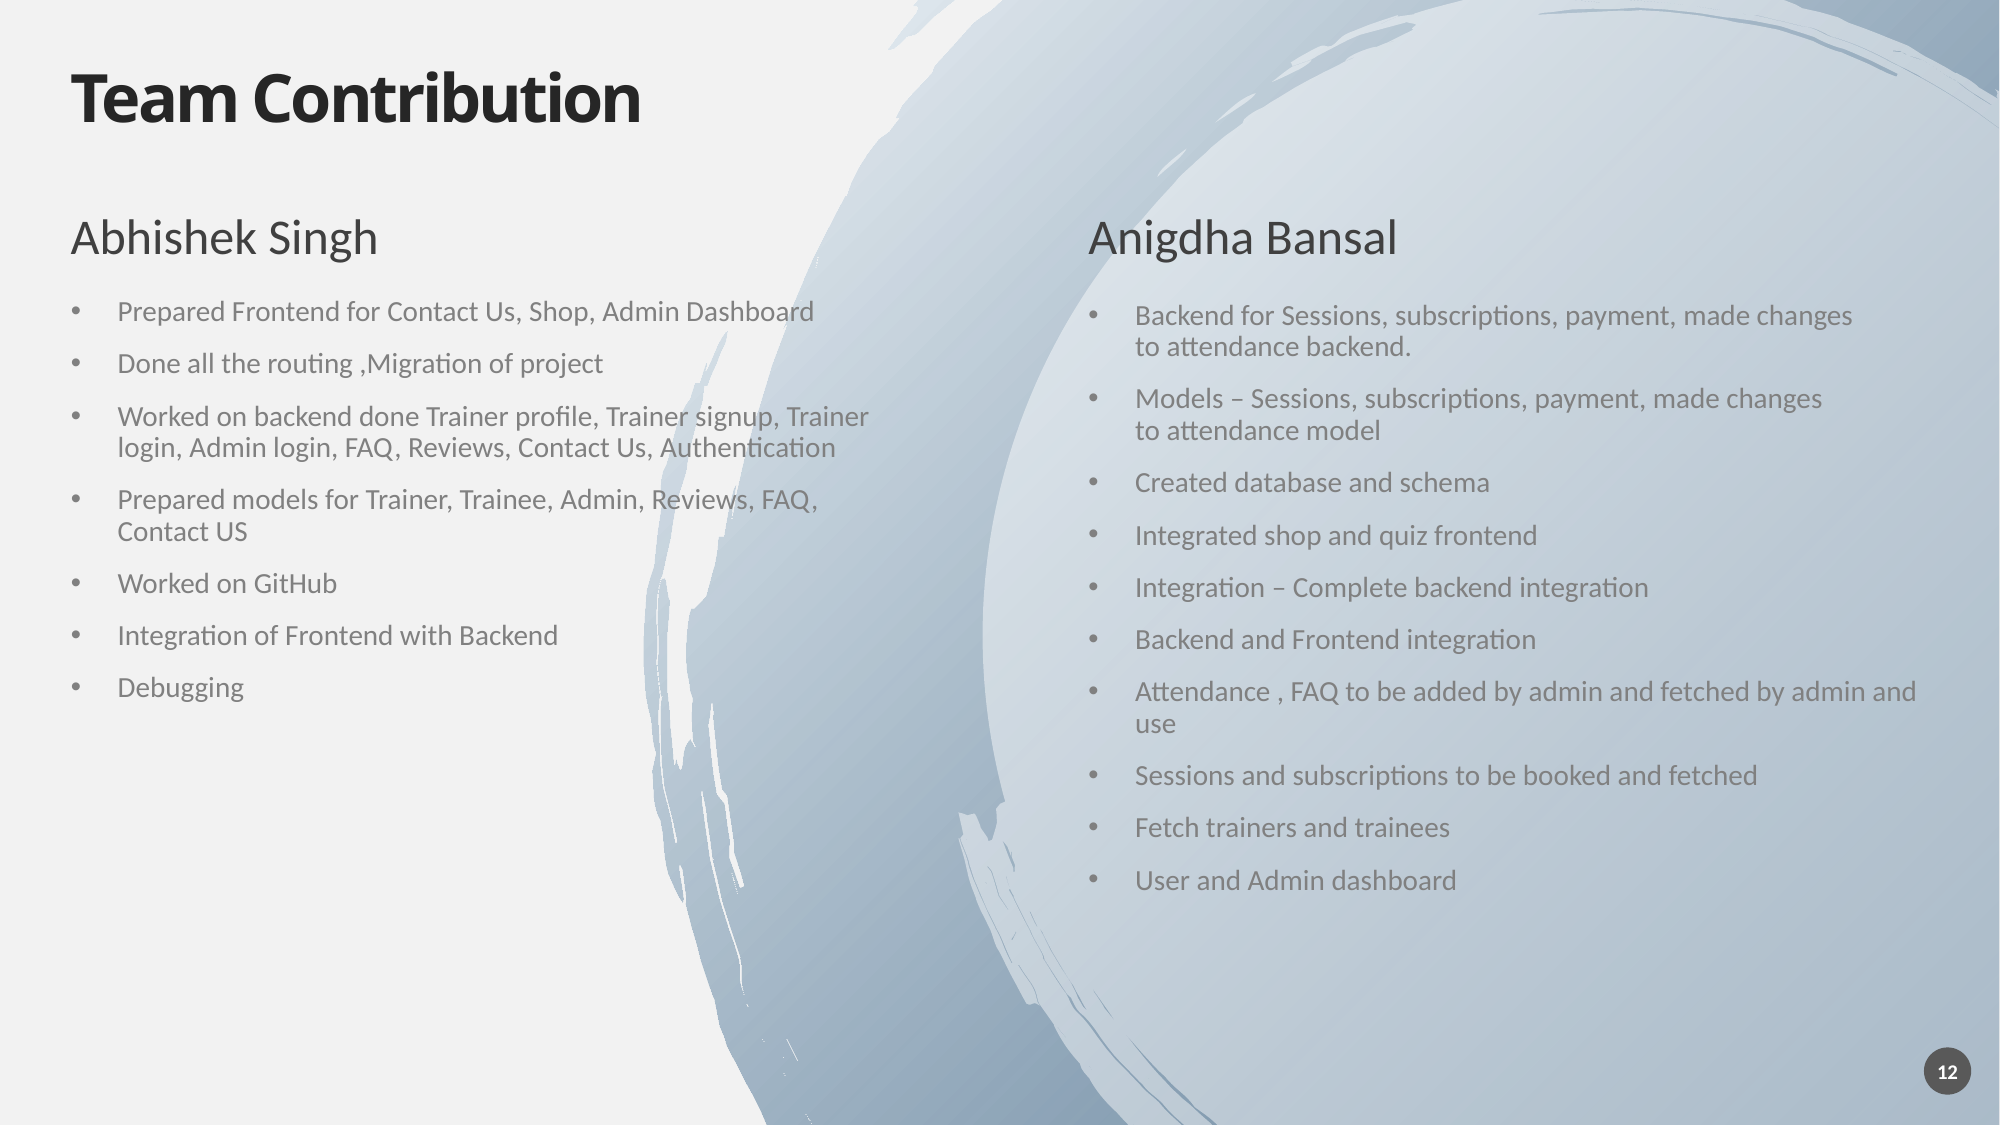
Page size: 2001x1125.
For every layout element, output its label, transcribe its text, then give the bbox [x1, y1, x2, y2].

list Backend for Sessions, subscriptions, payment, made changes to attendance backend. Models – Sessions, subscriptions, payment, made changes to attendance model Created database and schema Integrated shop and quiz frontend Integration – Complete backend integration Backend and Frontend integration Attendance , FAQ to be added by admin and fetched by admin and use Sessions and subscriptions to be booked and fetched Fetch trainers and trainees User and Admin dashboard [1088, 300, 1929, 946]
list Prepared Frontend for Contact Us, Shop, Admin Dashboard Done all the routing ,Migration of project Worked on backend done Trainer profile, Trainer signup, Trainer login, Admin login, FAQ, Reviews, Contact Us, Authentication Prepared models for Trainer, Trainee, Admin, Reviews, FAQ, Contact US Worked on GitHub Integration of Frontend with Backend Debugging [70, 296, 877, 860]
list Anigdha Bansal [1088, 136, 1929, 266]
slide_number 12 [1923, 1047, 1972, 1095]
list Abhishek Singh [70, 149, 877, 266]
title Team Contribution [70, 65, 1930, 137]
